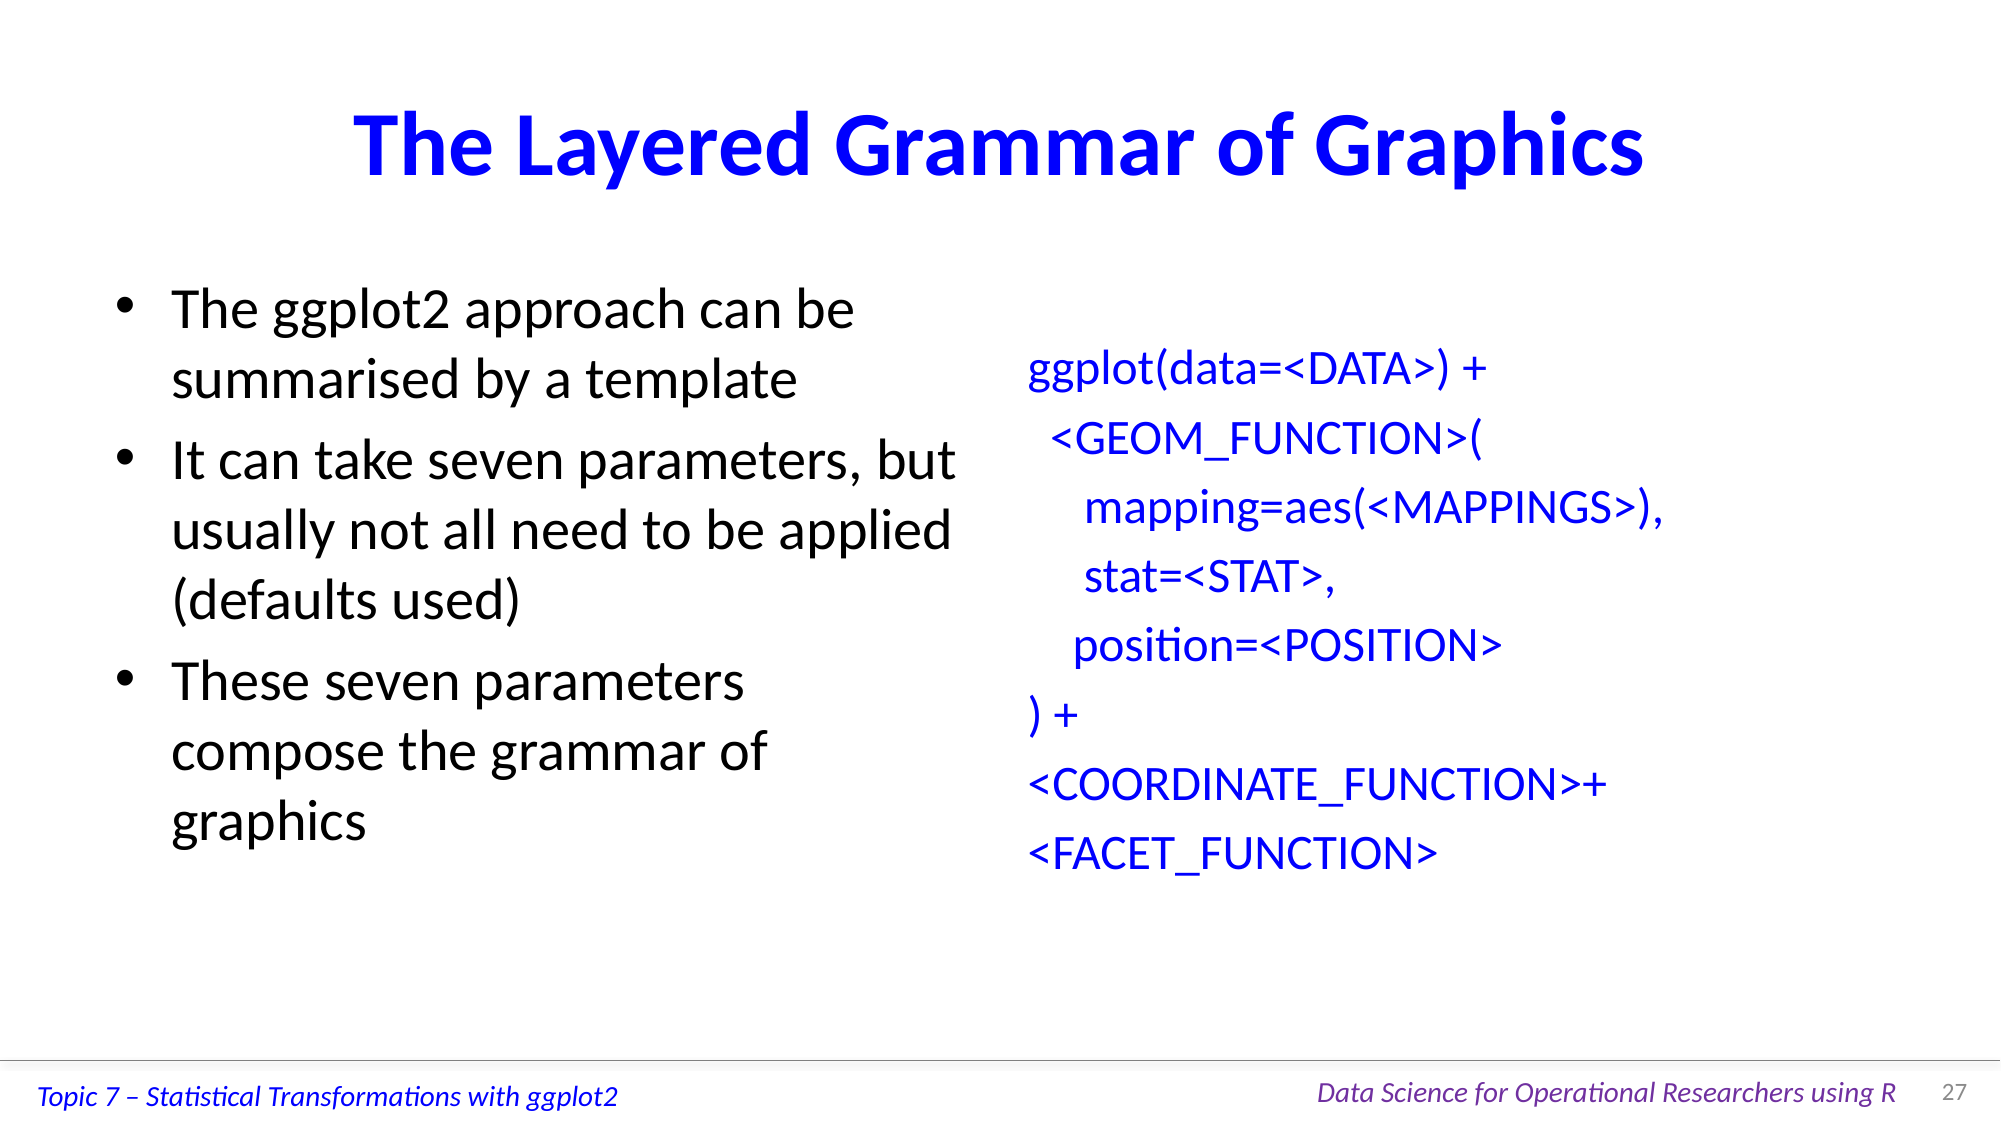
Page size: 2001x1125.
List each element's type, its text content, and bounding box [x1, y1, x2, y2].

list The ggplot2 approach can be summarised by a template It can take seven parameters, but usually not all need to be applied (defaults used) These seven parameters compose the grammar of graphics [99, 262, 984, 1005]
slide_number 27 [1899, 1060, 1983, 1120]
list ggplot(data=<DATA>) + <GEOM_FUNCTION>( mapping=aes(<MAPPINGS>), stat=<STAT>, position=<POSITION> ) + <COORDINATE_FUNCTION>+ <FACET_FUNCTION> [1012, 327, 1737, 889]
title The Layered Grammar of Graphics [99, 45, 1900, 233]
